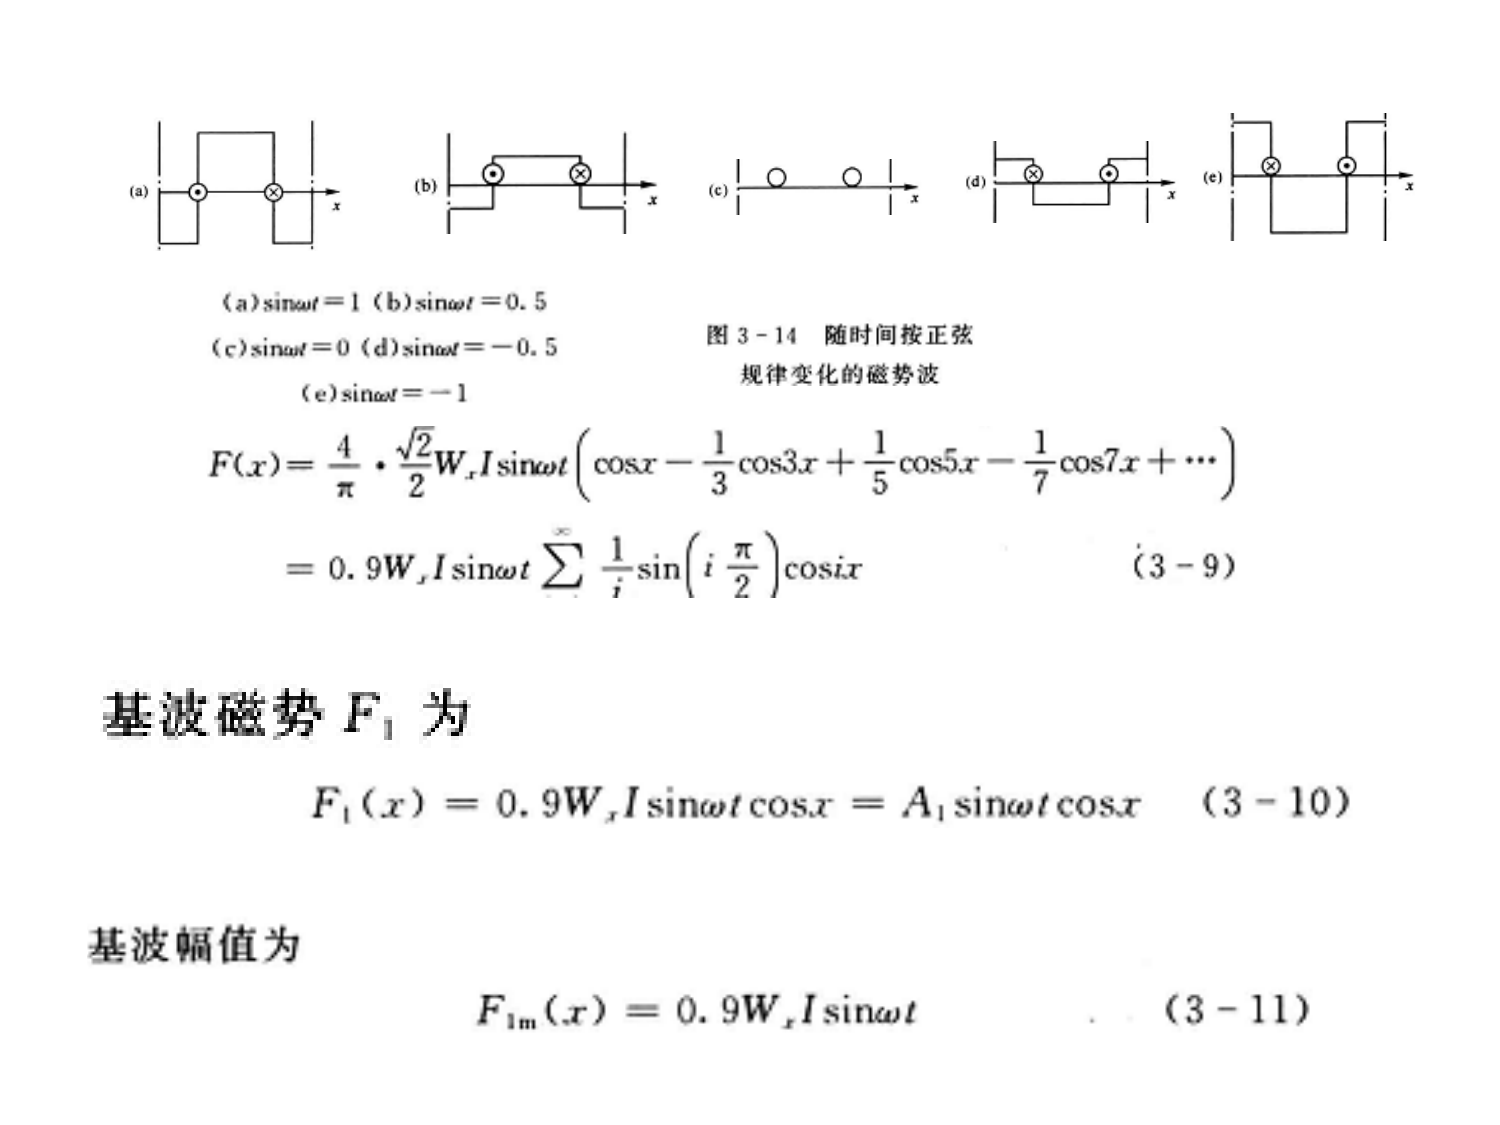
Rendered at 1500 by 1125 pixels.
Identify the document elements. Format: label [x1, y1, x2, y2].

picture [123, 113, 354, 252]
picture [962, 141, 1180, 224]
picture [206, 426, 1245, 598]
picture [296, 774, 1356, 828]
picture [702, 159, 932, 215]
picture [700, 314, 983, 386]
picture [407, 130, 668, 235]
picture [86, 916, 1319, 1036]
picture [100, 680, 487, 752]
picture [206, 276, 565, 423]
picture [1198, 113, 1418, 241]
